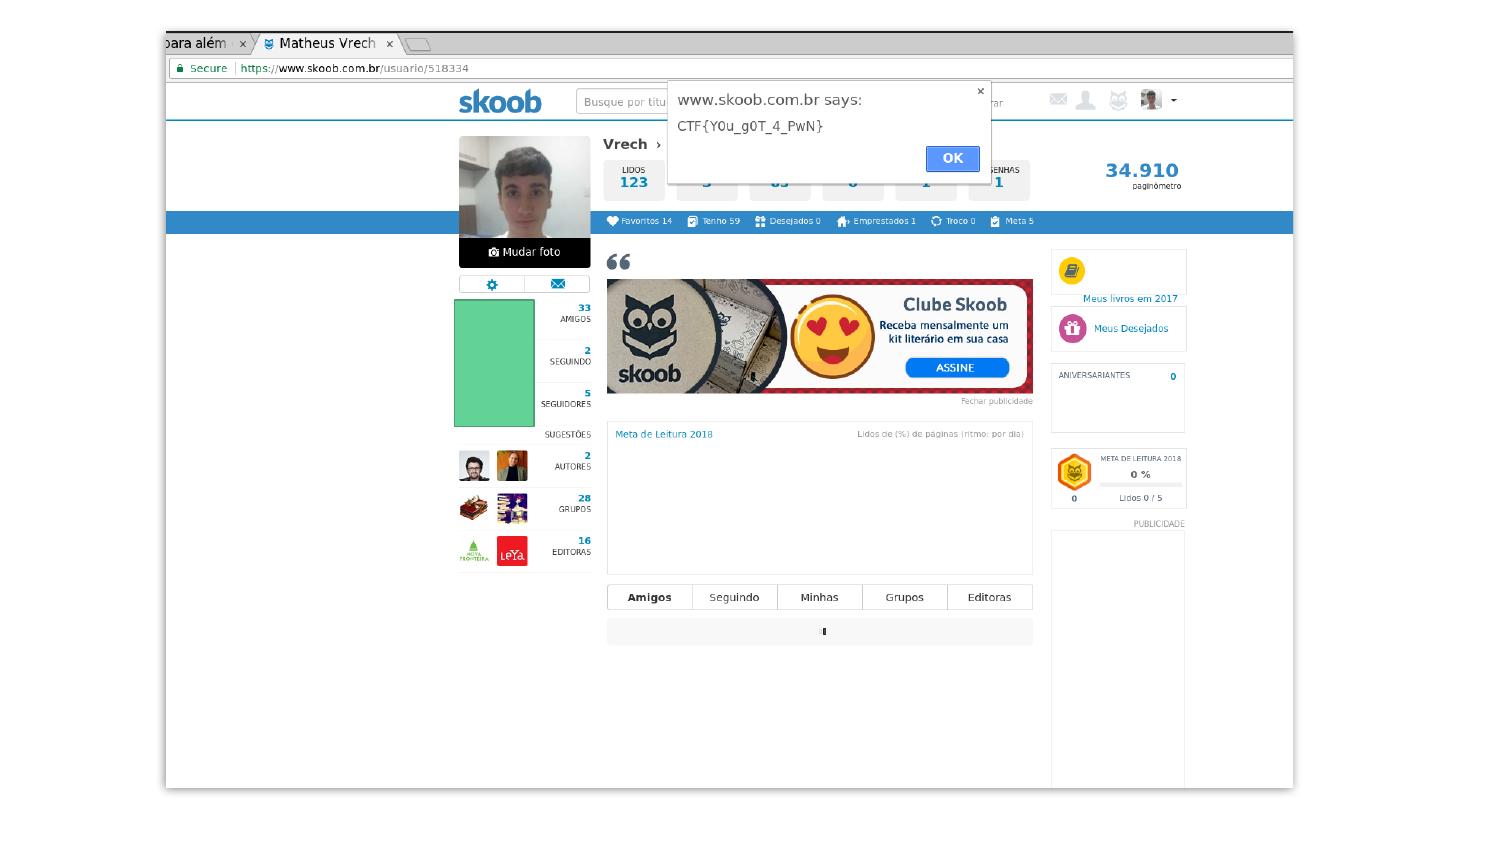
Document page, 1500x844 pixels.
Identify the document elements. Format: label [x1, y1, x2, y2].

picture [165, 31, 1294, 788]
